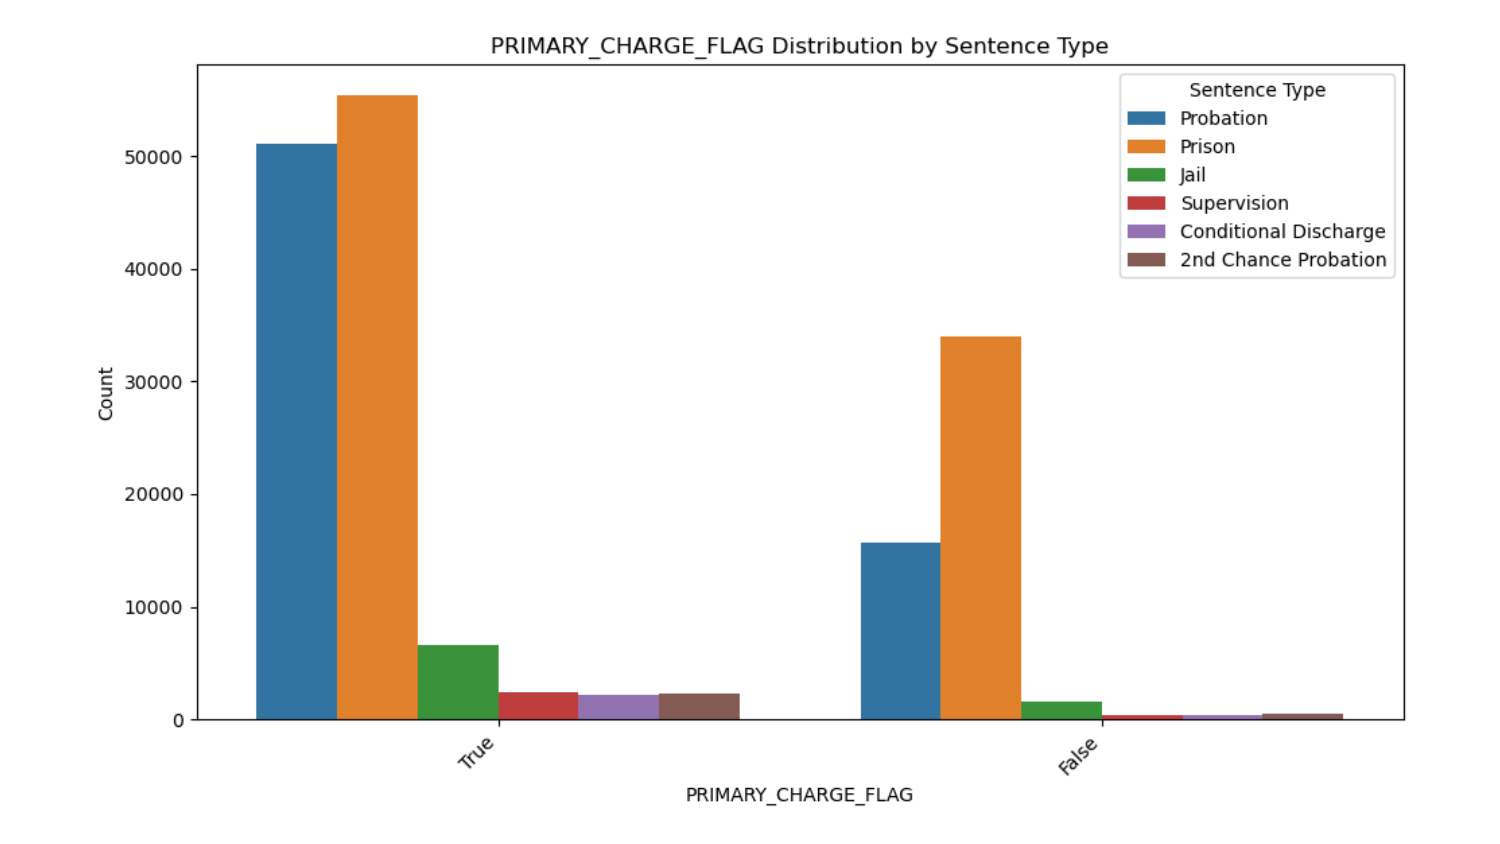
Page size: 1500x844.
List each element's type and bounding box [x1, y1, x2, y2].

picture [84, 24, 1416, 819]
